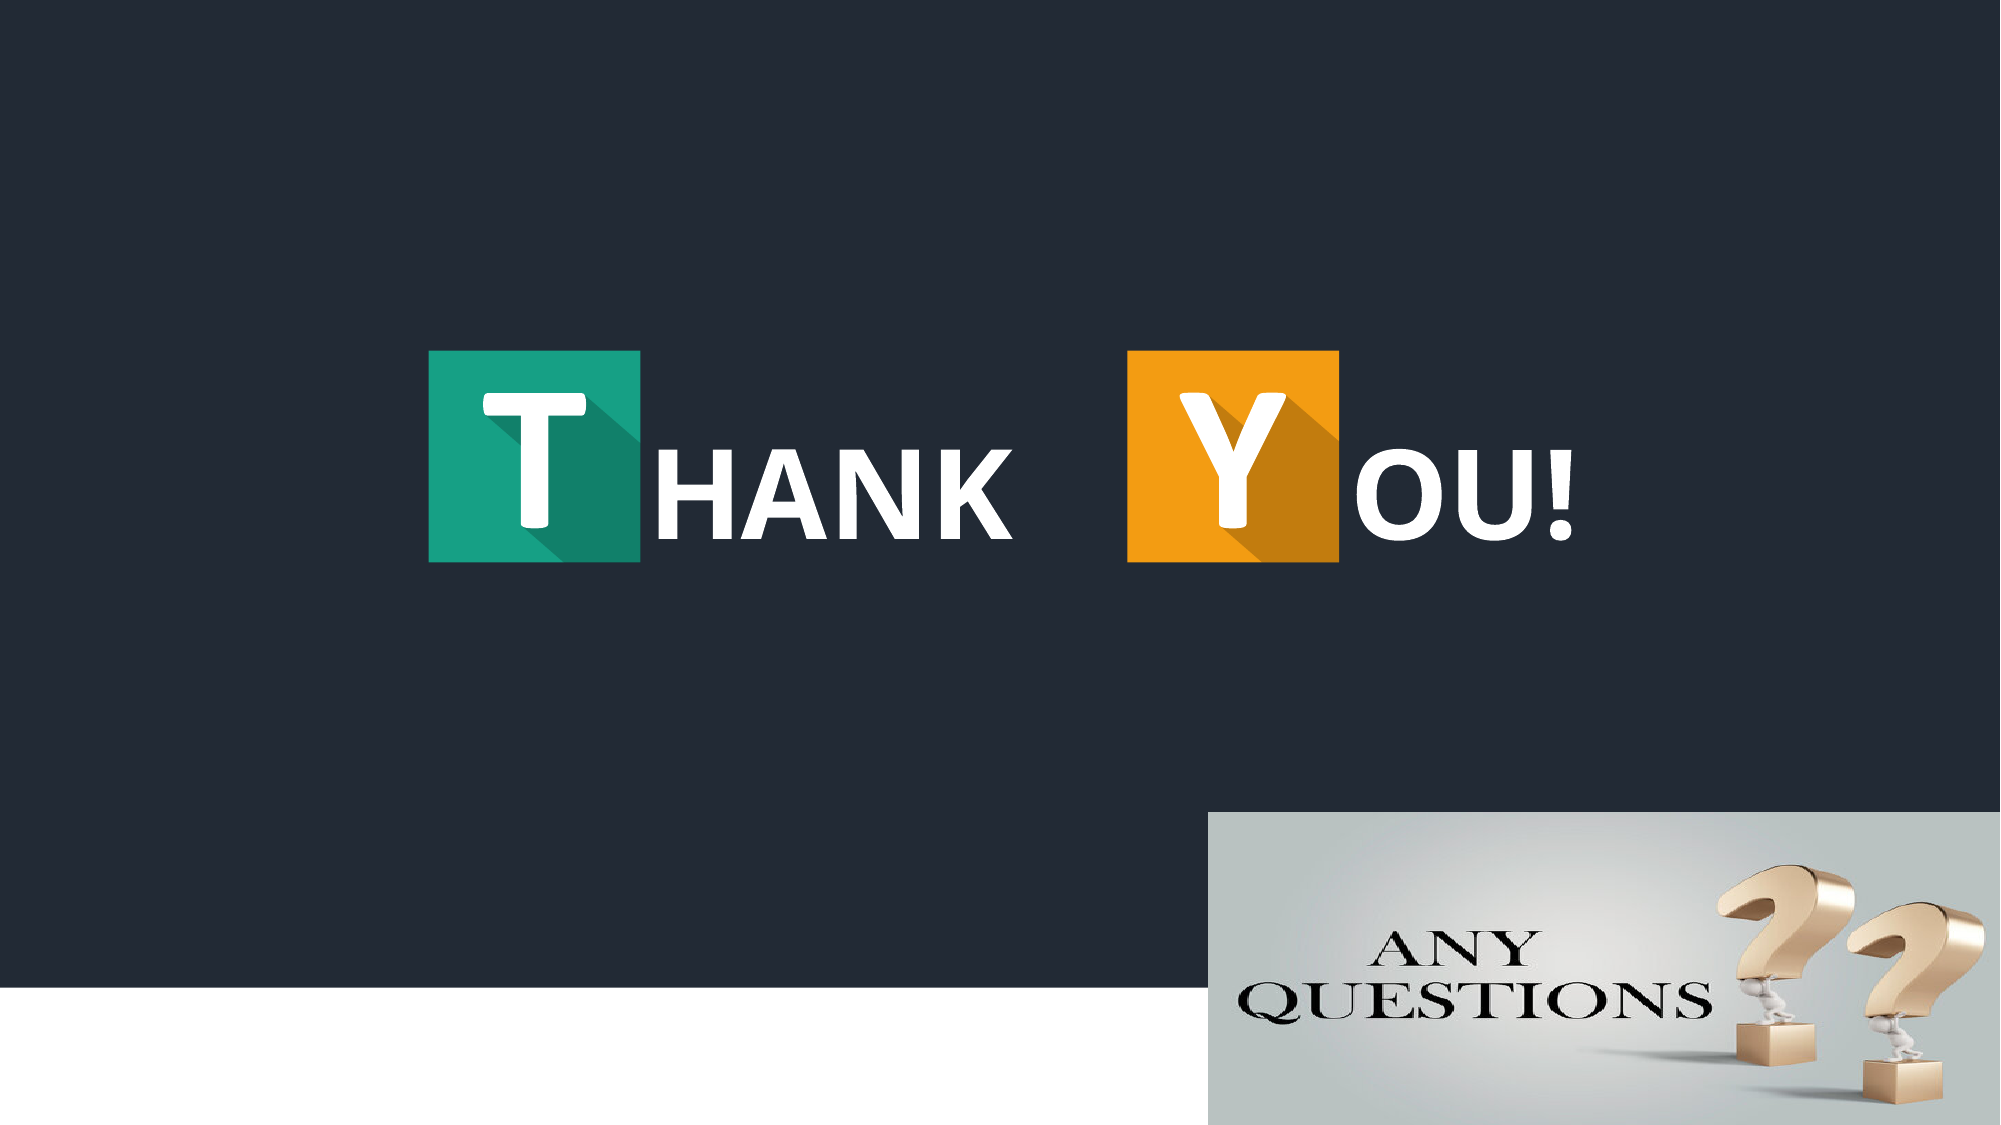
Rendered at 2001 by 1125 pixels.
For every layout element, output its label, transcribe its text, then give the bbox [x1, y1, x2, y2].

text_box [428, 350, 1572, 563]
title Thank You ! [249, 404, 1750, 576]
picture [1208, 810, 2000, 1125]
